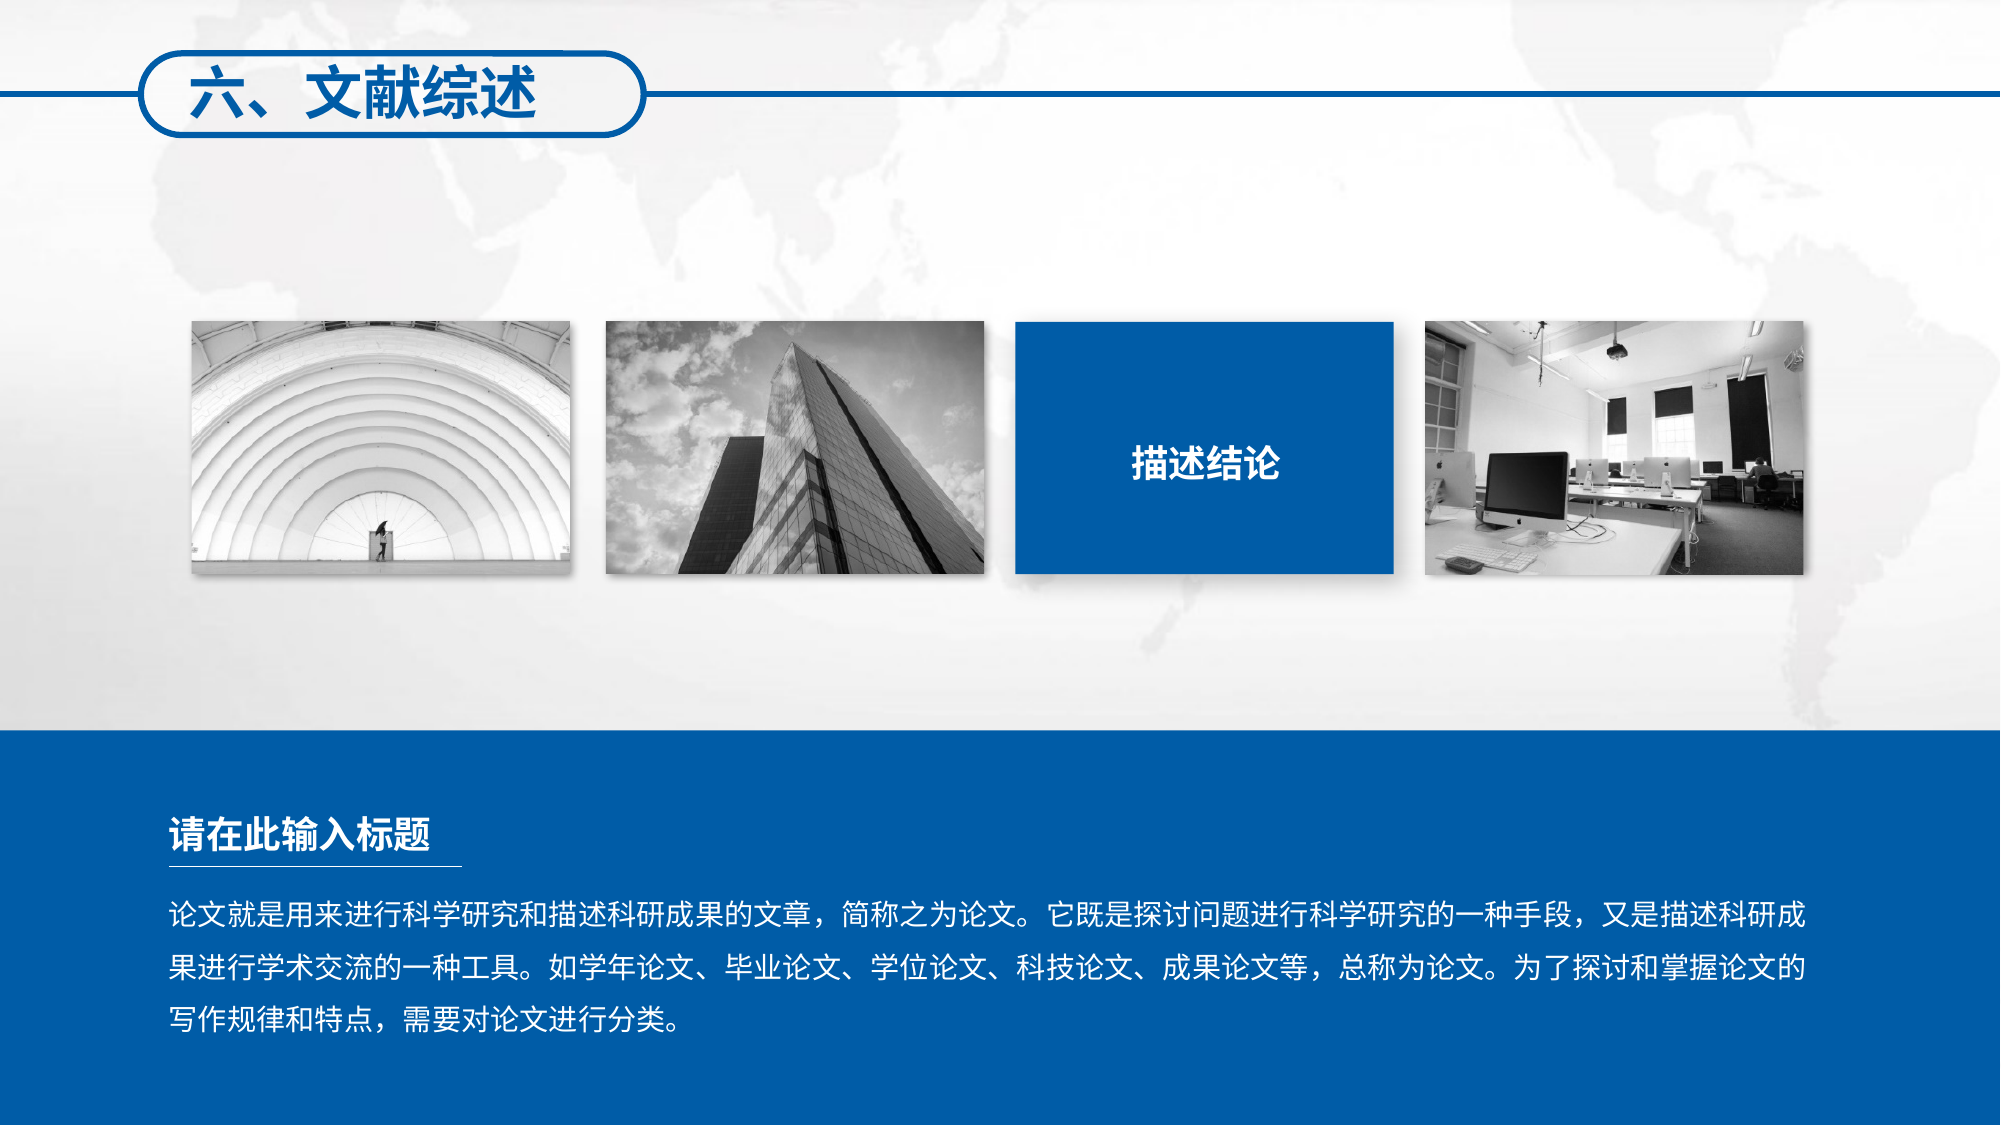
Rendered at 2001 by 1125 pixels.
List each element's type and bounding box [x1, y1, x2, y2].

text_box [1015, 321, 1398, 575]
picture [0, 0, 2001, 1125]
text_box [0, 730, 2000, 1125]
text_box [109, 49, 644, 136]
